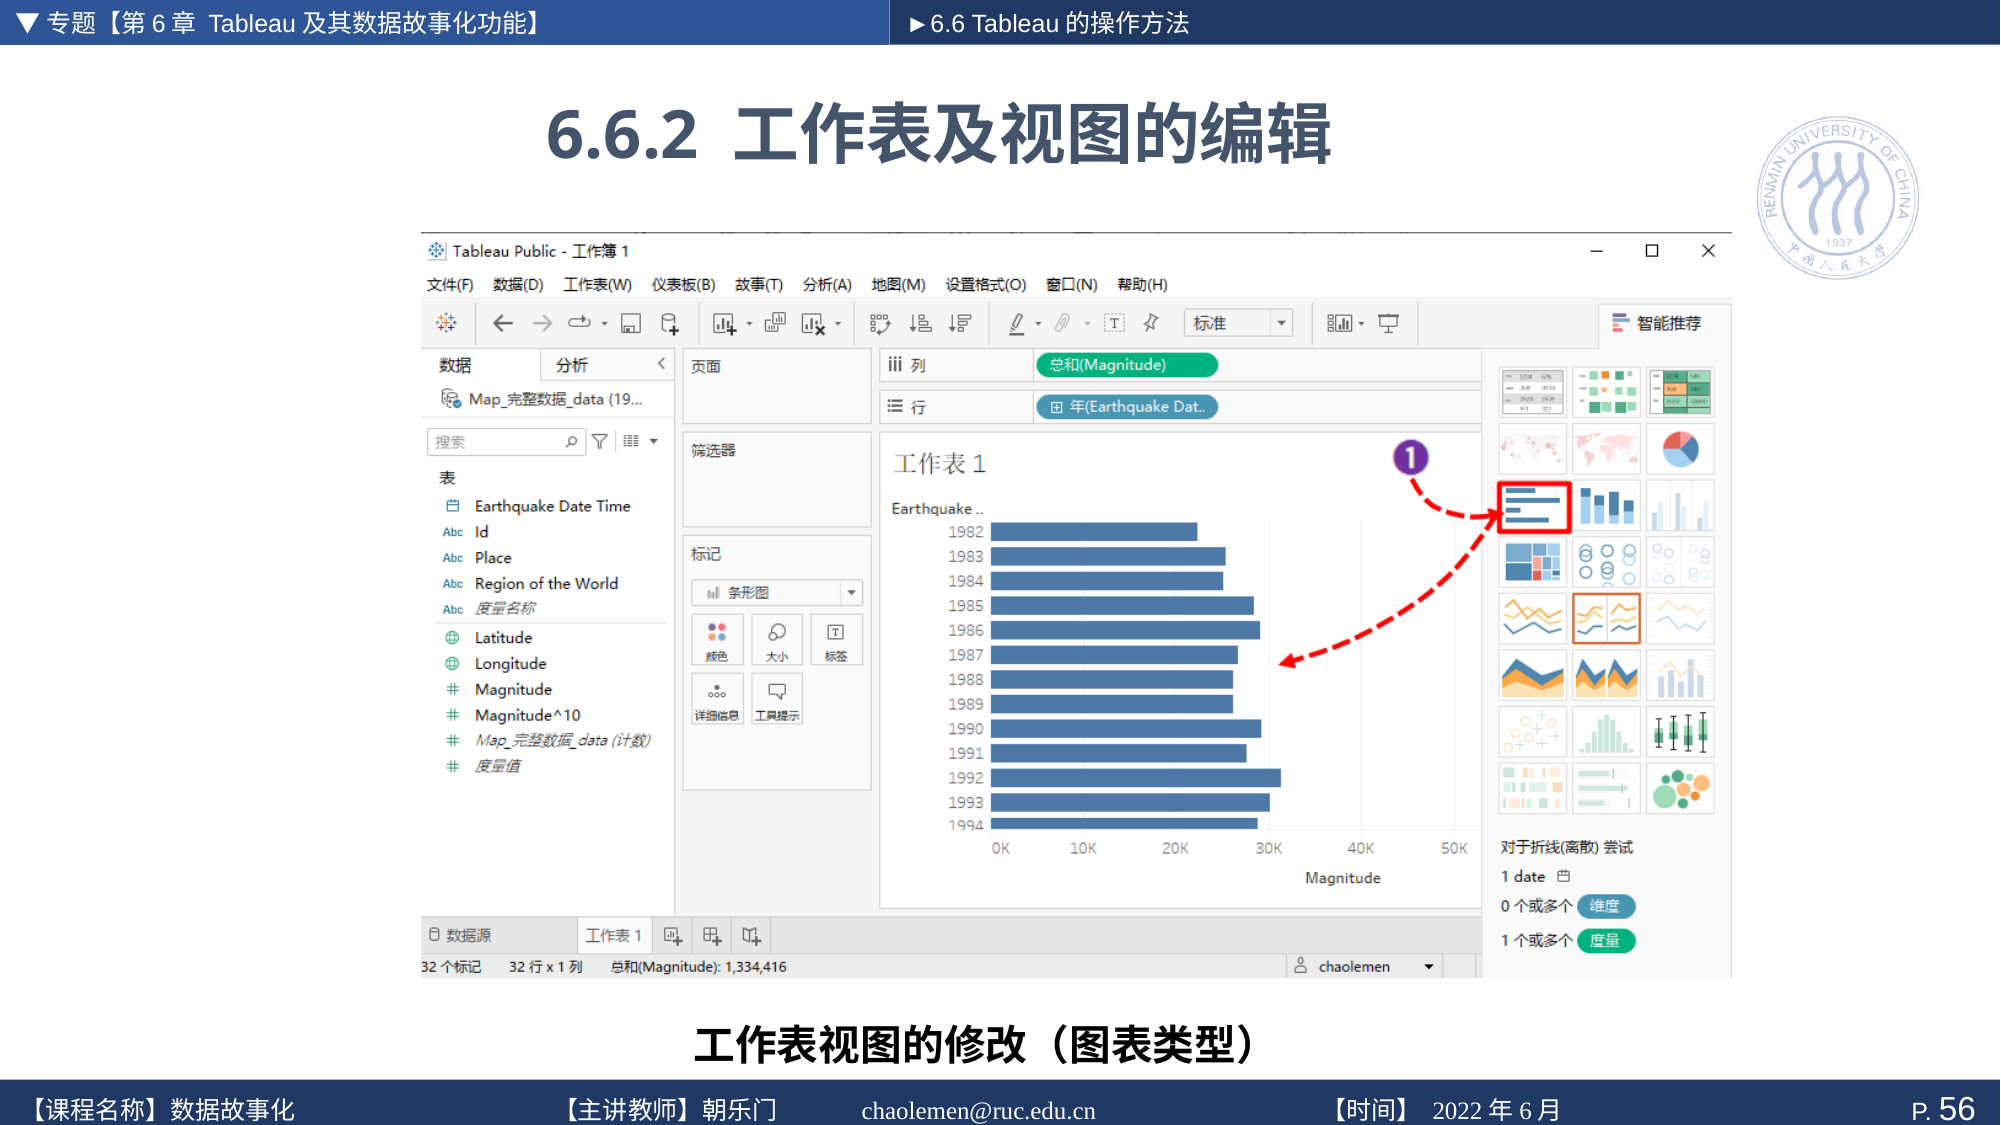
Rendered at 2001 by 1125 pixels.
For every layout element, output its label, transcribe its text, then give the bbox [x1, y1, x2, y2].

text_box 工作表视图的修改（图表类型） [583, 1011, 1417, 1077]
list ▼专题【第6章 Tableau及其数据故事化功能】 [0, 0, 725, 43]
list ►6.6 Tableau的操作方法 [890, 0, 1249, 43]
picture [421, 231, 1732, 978]
title 6.6.2 工作表及视图的编辑 [64, 64, 1816, 200]
